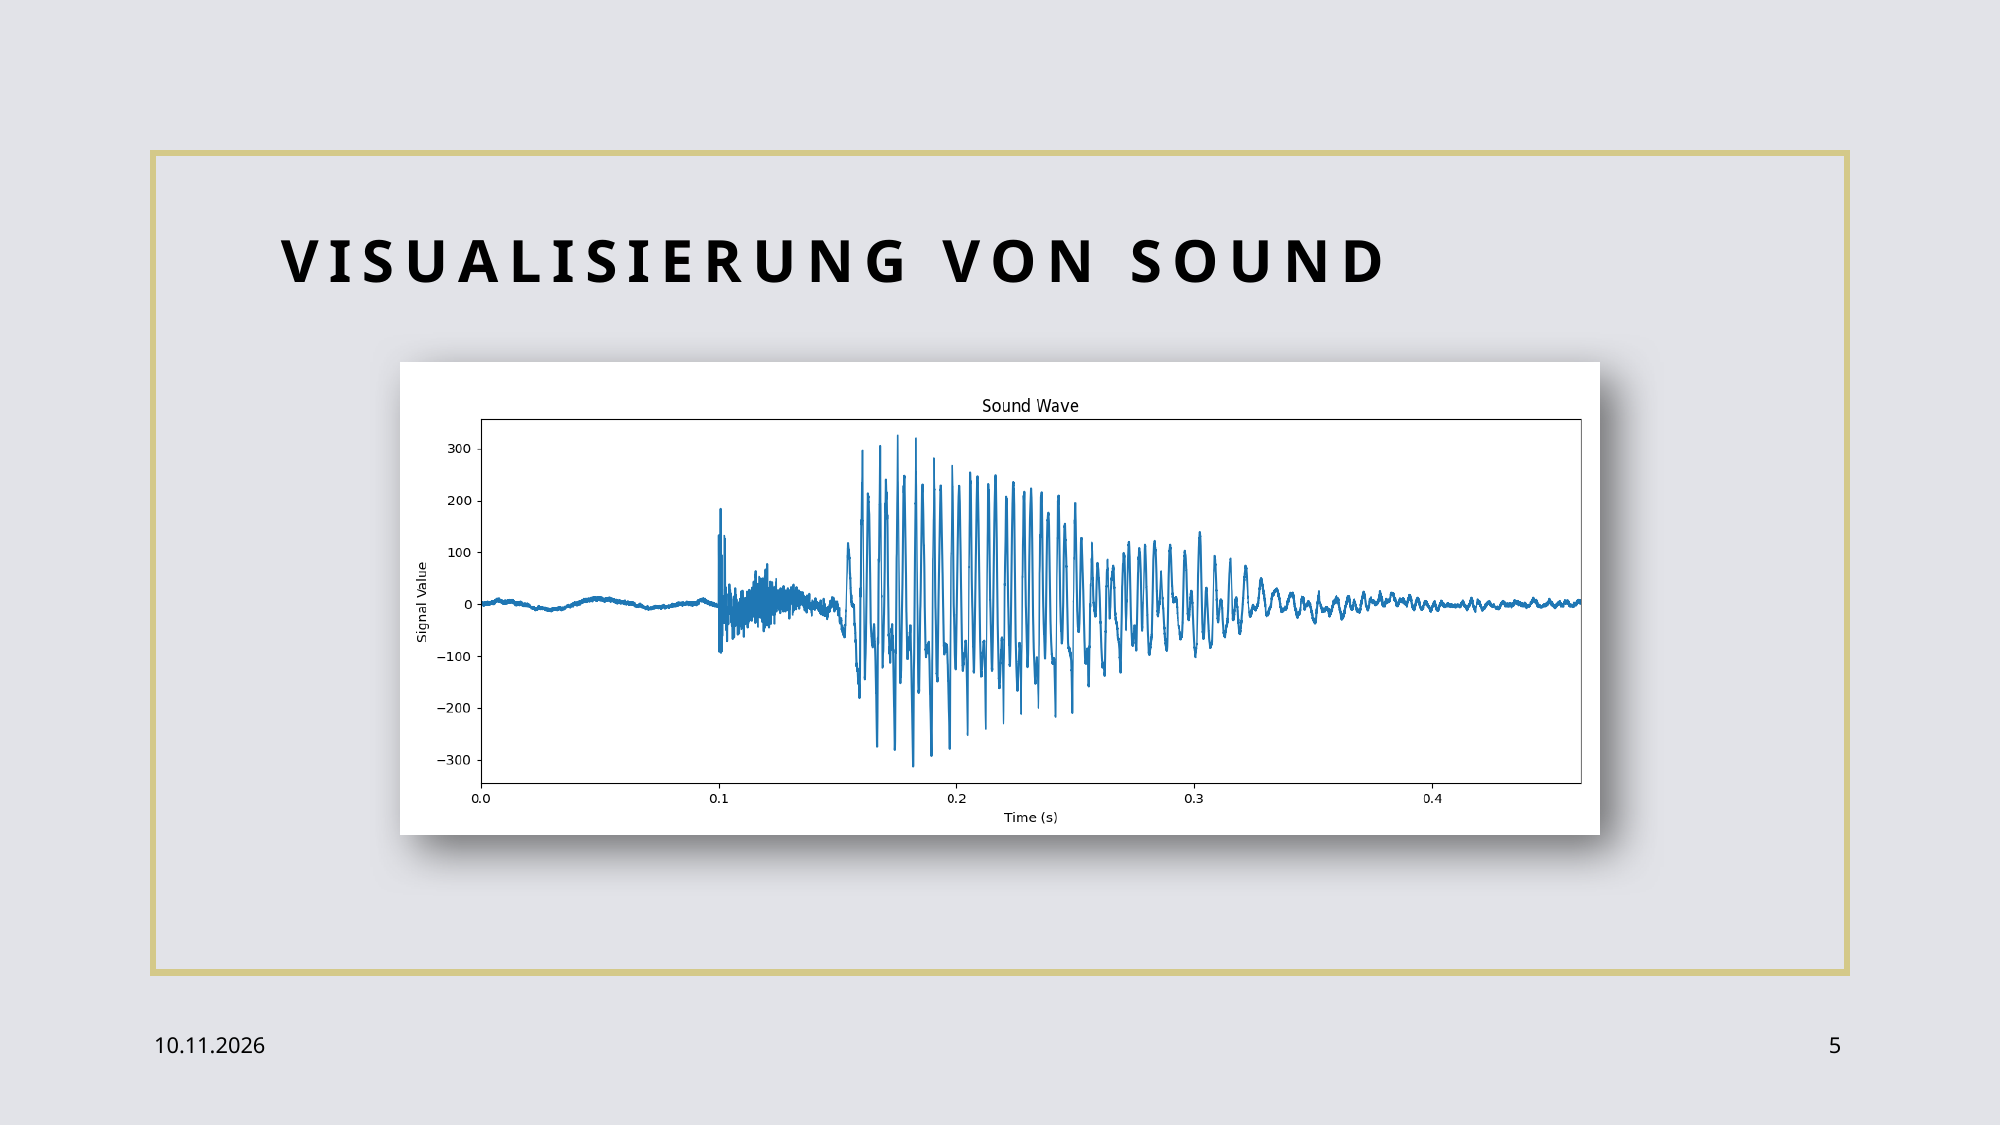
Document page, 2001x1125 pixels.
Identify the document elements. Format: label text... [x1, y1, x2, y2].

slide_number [139, 1016, 590, 1077]
picture [399, 362, 1600, 835]
title Visualisierung von SOUND [265, 202, 1739, 379]
slide_number 5 [1754, 1016, 1857, 1077]
